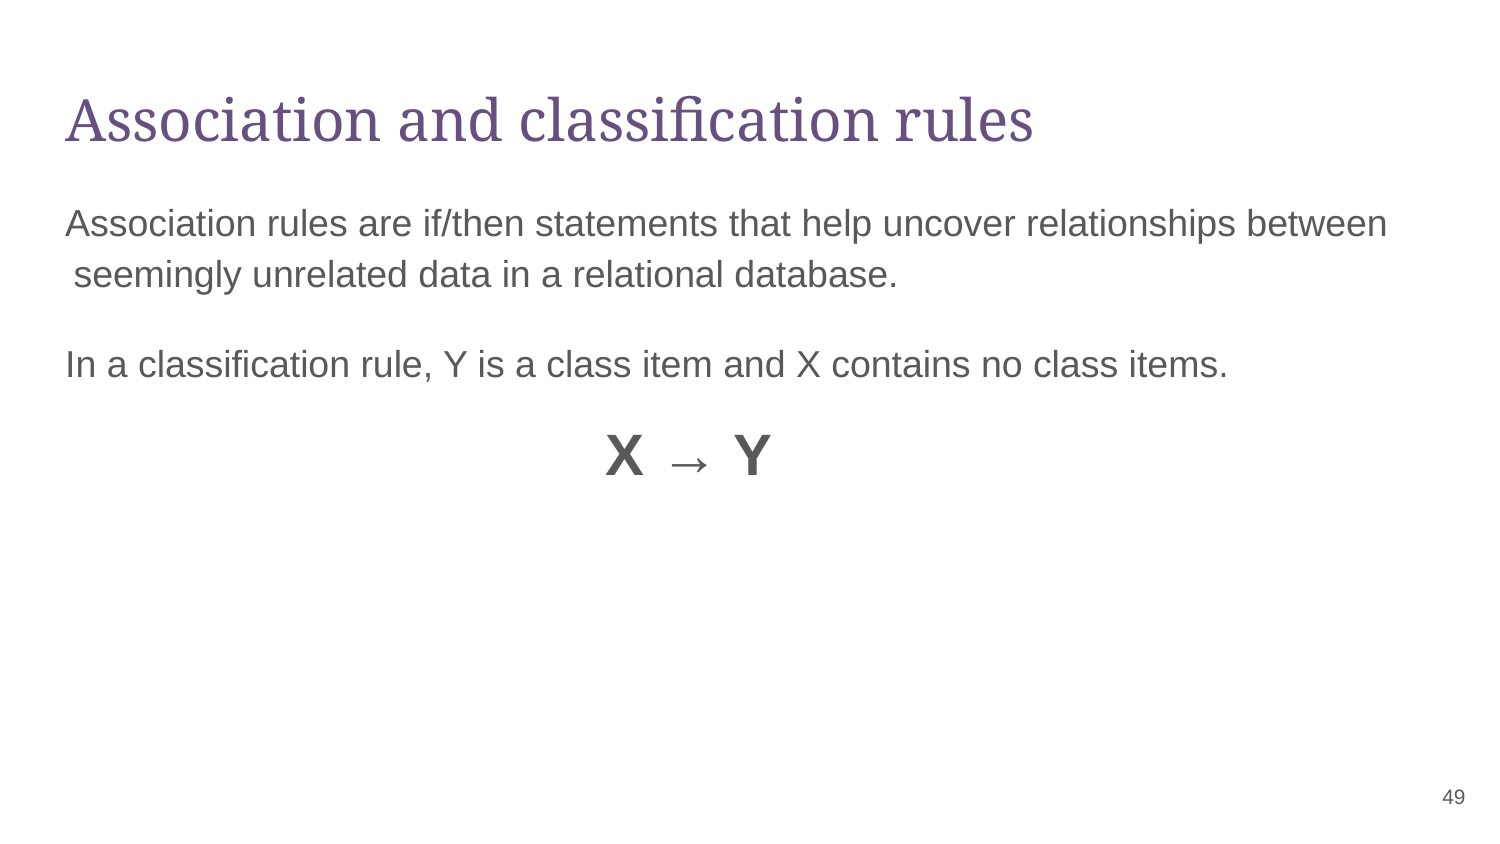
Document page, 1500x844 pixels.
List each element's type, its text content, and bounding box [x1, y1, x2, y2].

title Association and classification rules [63, 82, 1437, 163]
text_box Association rules are if/then statements that help uncover relationships between seemingly unrelated data in a relational database. In a classification rule, Y is a class item and X contains no class items. [63, 192, 1392, 373]
text_box X → Y [603, 417, 897, 483]
slide_number ‹#› [1426, 783, 1468, 806]
